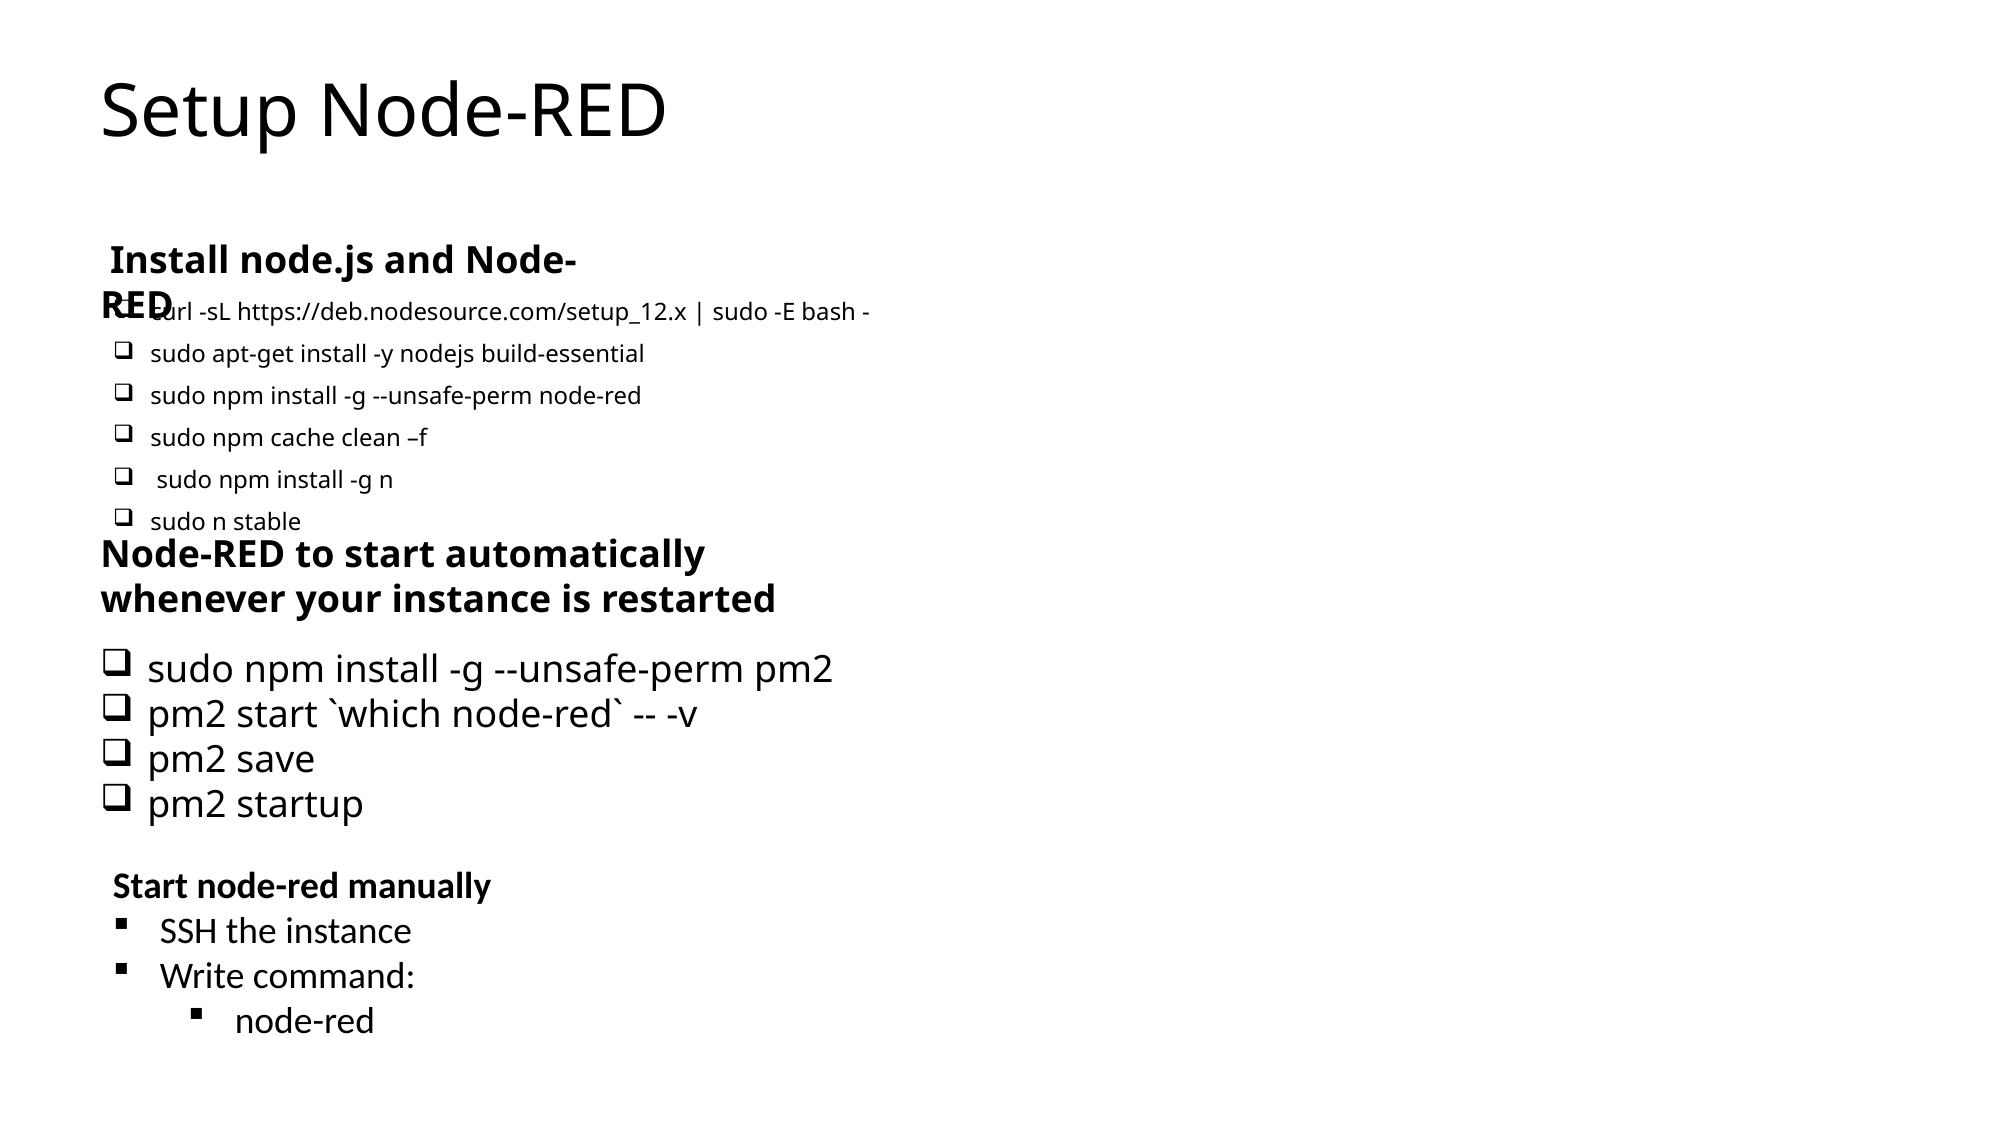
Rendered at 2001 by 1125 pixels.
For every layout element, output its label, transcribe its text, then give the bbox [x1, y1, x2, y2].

list curl -sL https://deb.nodesource.com/setup_12.x | sudo -E bash - sudo apt-get install -y nodejs build-essential sudo npm install -g --unsafe-perm node-red sudo npm cache clean –f sudo npm install -g n sudo n stable [98, 292, 949, 548]
text_box sudo npm install -g --unsafe-perm pm2 pm2 start `which node-red` -- -v pm2 save pm2 startup [85, 637, 1000, 833]
text_box Install node.js and Node-RED [85, 228, 624, 334]
text_box Start node-red manually SSH the instance Write command: node-red [98, 853, 770, 1049]
text_box Node-RED to start automatically whenever your instance is restarted [85, 522, 912, 628]
title Setup Node-RED [85, 65, 837, 160]
